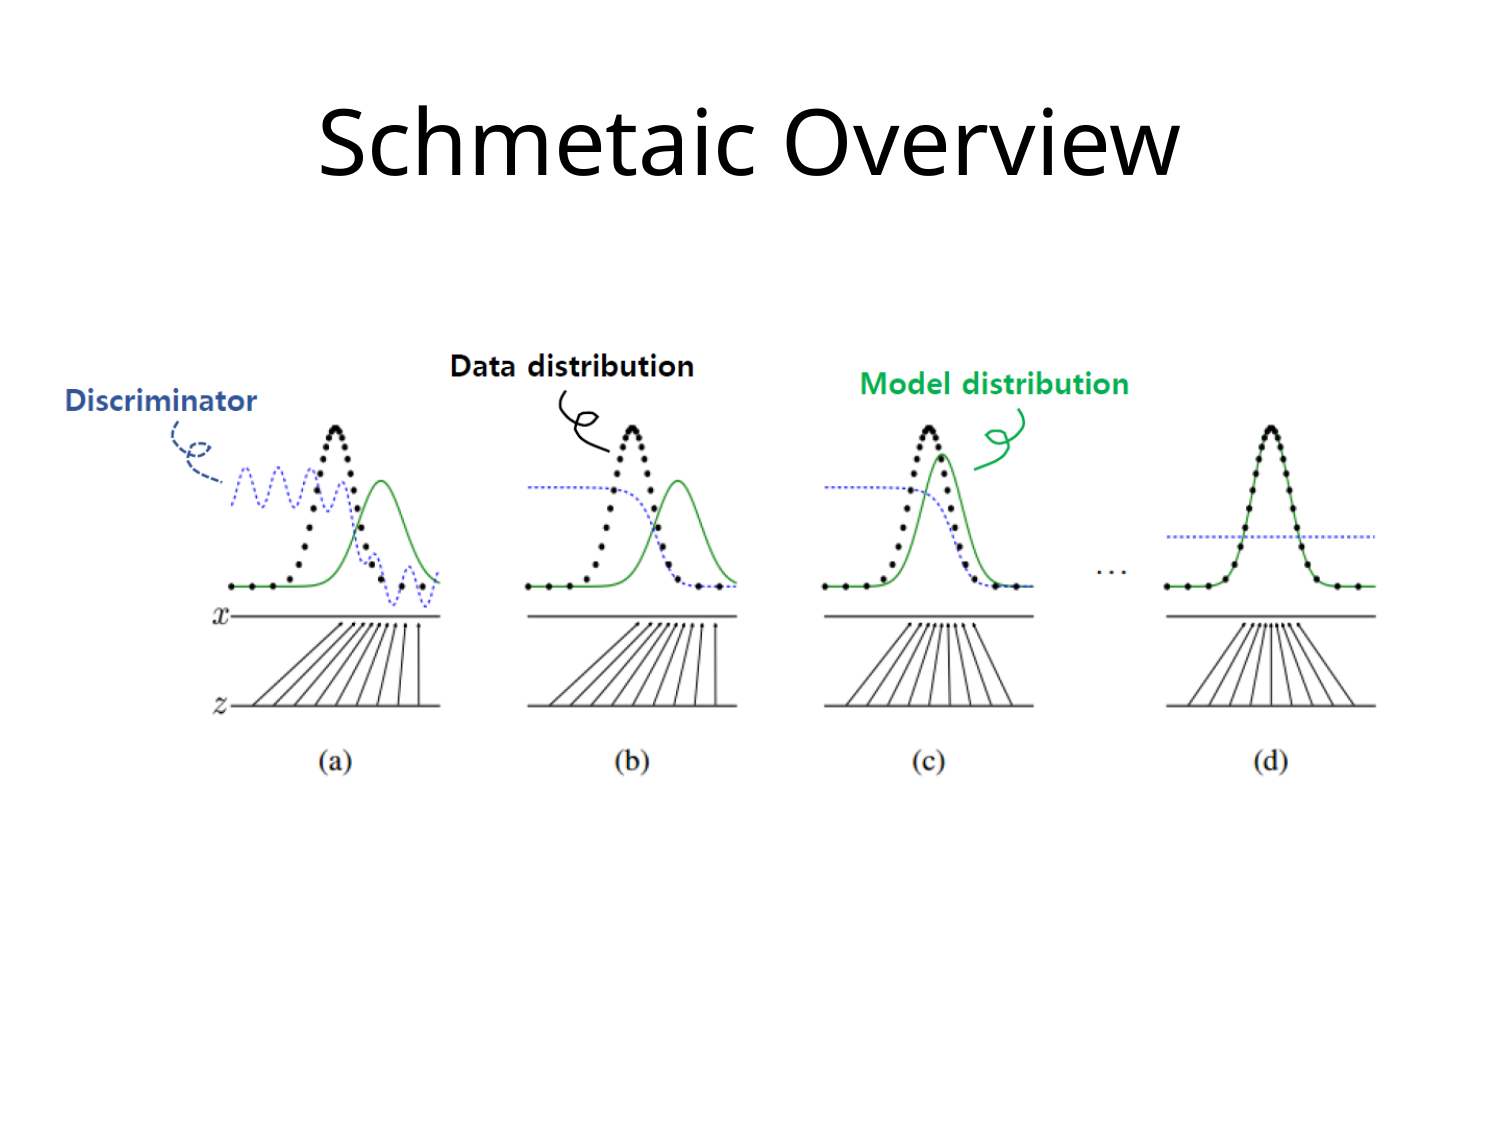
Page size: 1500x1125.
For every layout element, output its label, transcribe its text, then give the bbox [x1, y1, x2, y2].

title Schmetaic Overview [75, 45, 1425, 233]
picture [30, 319, 1469, 806]
